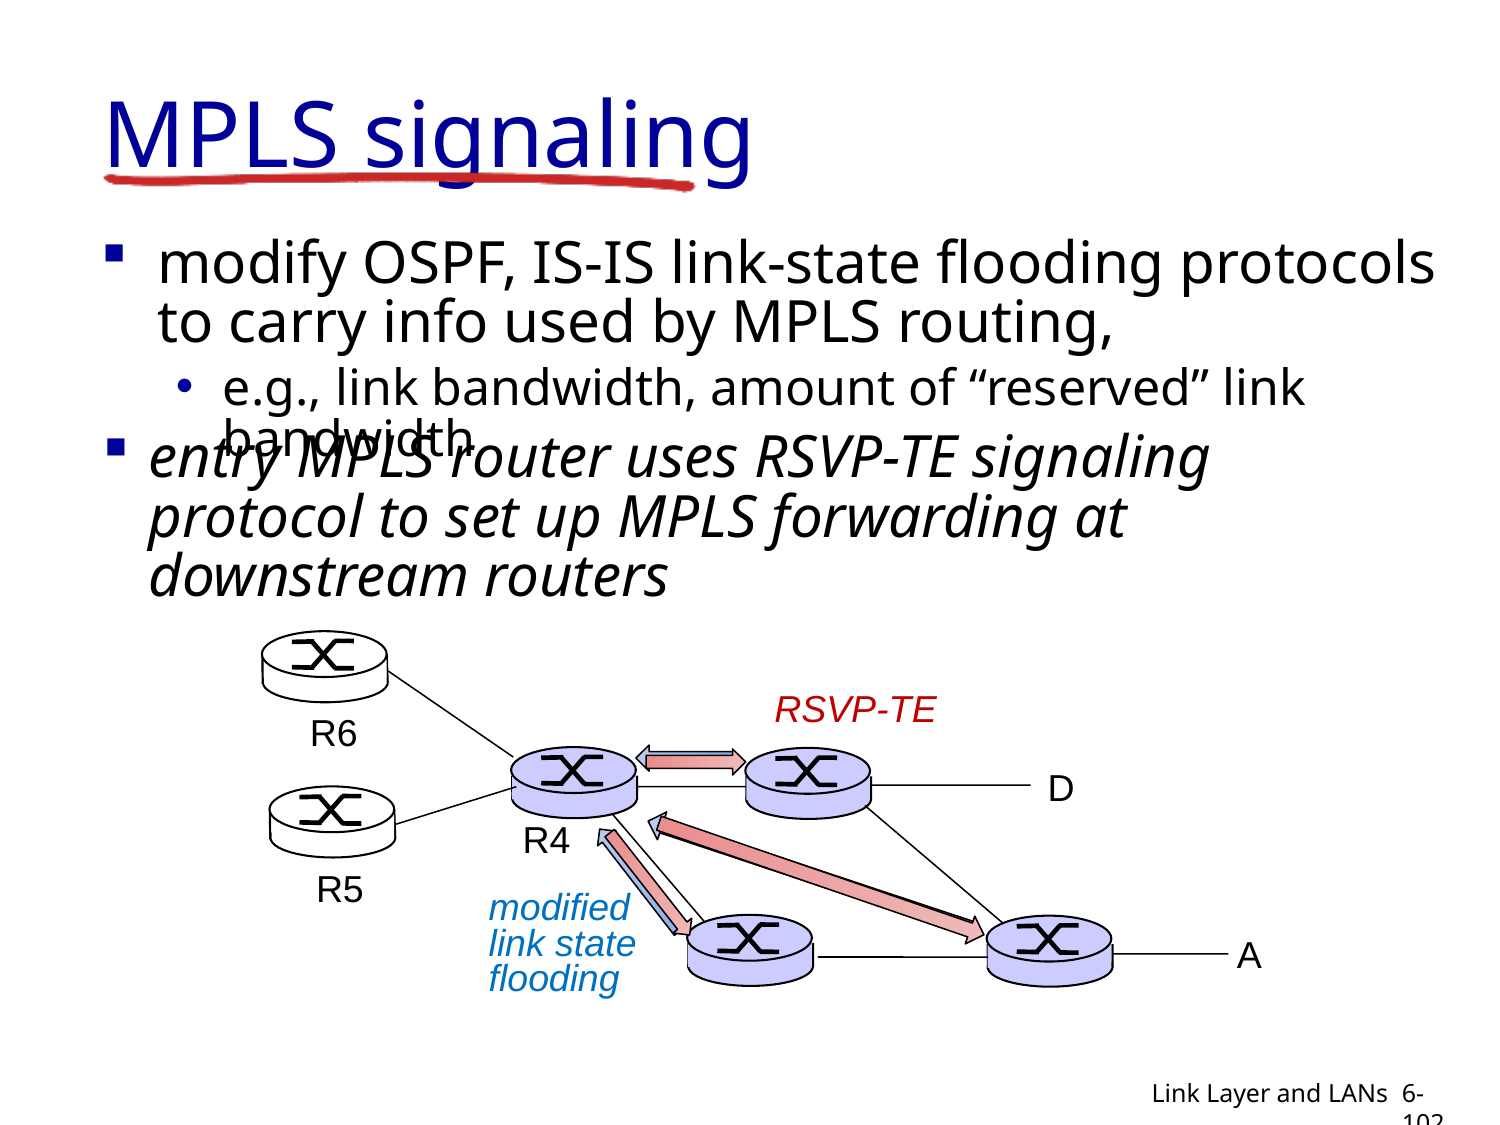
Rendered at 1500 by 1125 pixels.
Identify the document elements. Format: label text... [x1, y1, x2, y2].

title MPLS signaling [87, 37, 1363, 225]
text_box A [1222, 923, 1277, 984]
picture [101, 168, 702, 198]
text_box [472, 744, 984, 1008]
list modify OSPF, IS-IS link-state flooding protocols to carry info used by MPLS routing, e.g., link bandwidth, amount of “reserved” link bandwidth [85, 228, 1454, 450]
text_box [261, 630, 388, 703]
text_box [988, 915, 1113, 987]
text_box R5 [301, 866, 379, 918]
text_box R6 [295, 711, 373, 762]
slide_number 6-102 [1387, 1069, 1478, 1115]
footer Link Layer and LANs [1045, 1069, 1404, 1110]
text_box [637, 686, 994, 950]
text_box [269, 786, 396, 858]
text_box D [1032, 756, 1090, 817]
text_box entry MPLS router uses RSVP-TE signaling protocol to set up MPLS forwarding at downstream routers [87, 422, 1456, 597]
